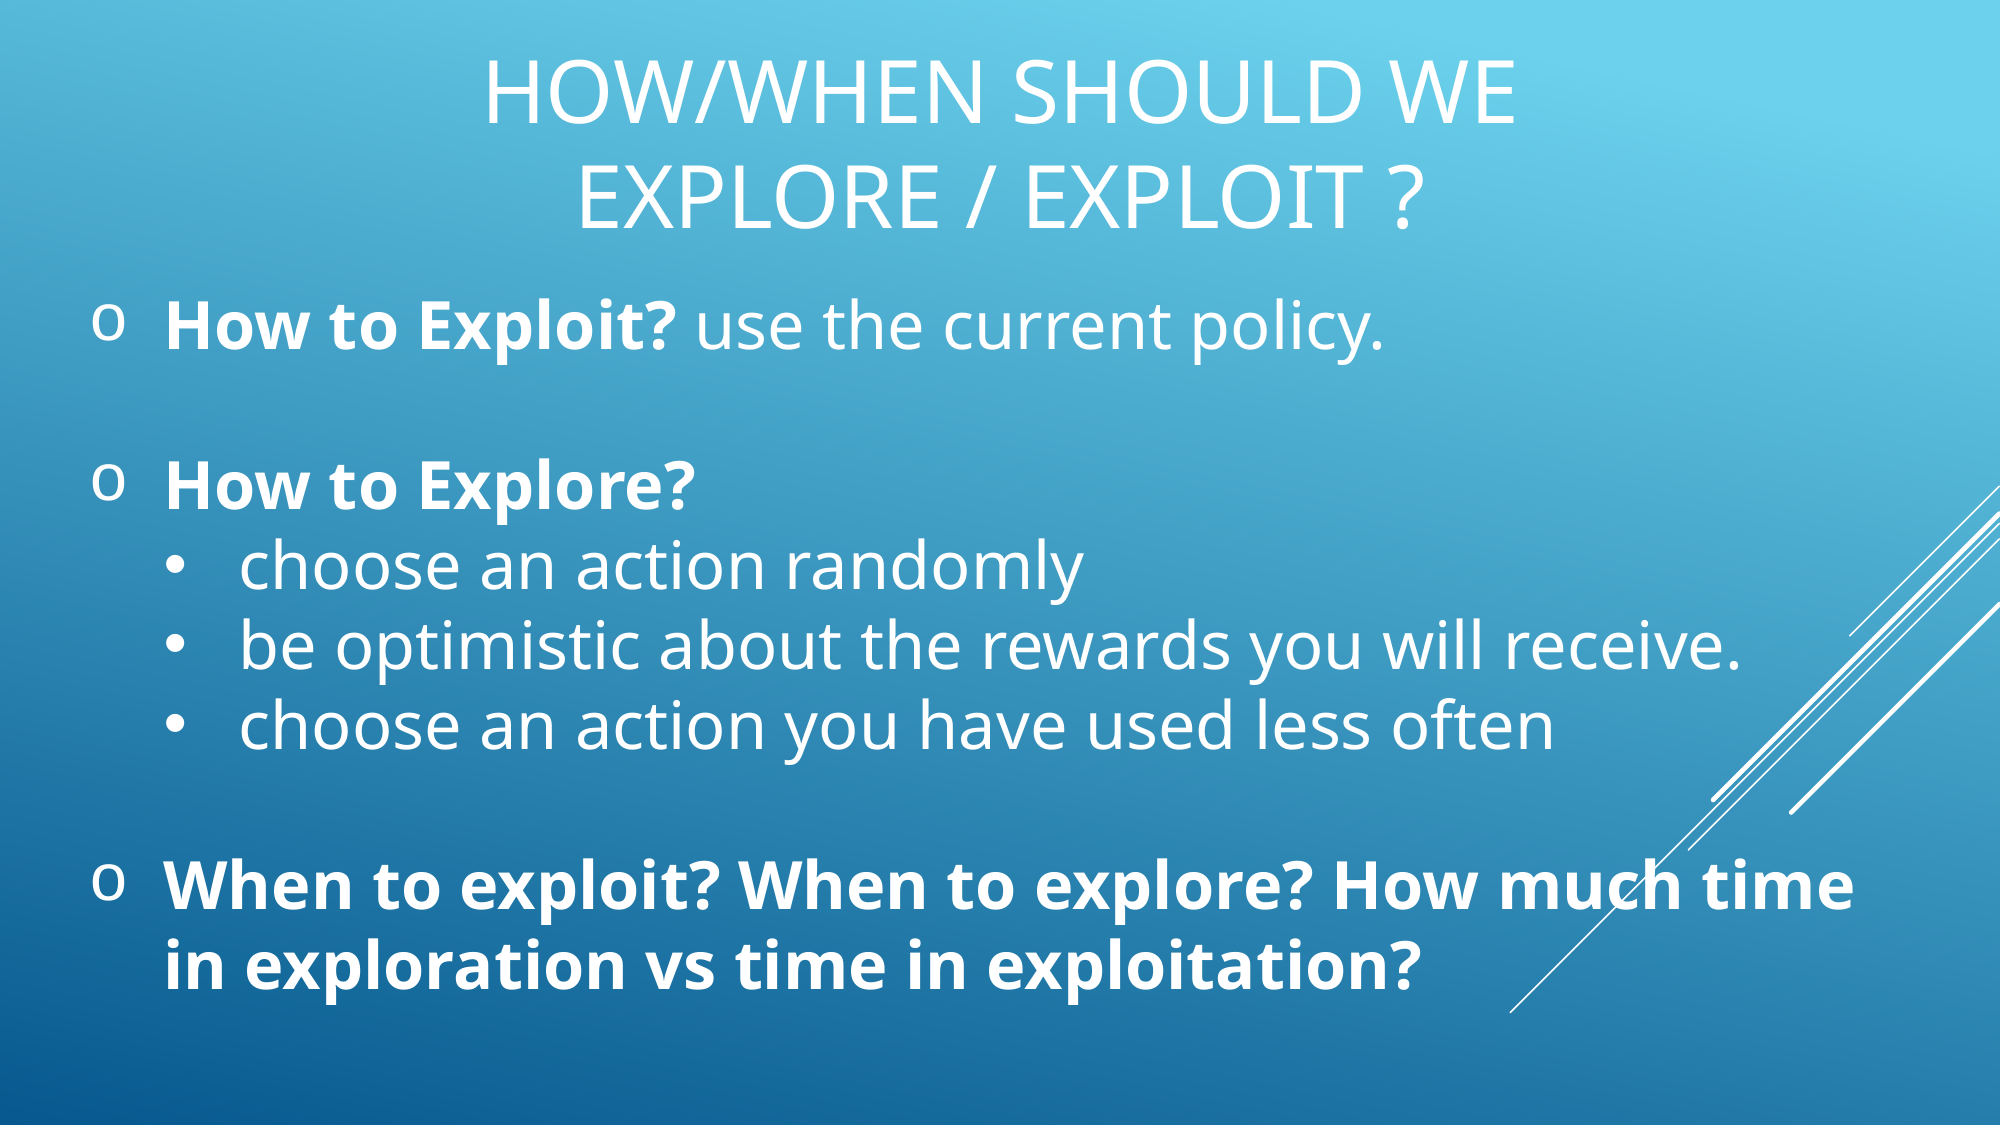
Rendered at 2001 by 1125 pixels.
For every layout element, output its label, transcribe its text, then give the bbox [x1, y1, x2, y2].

text_box How to Exploit? use the current policy. How to Explore? choose an action randomly be optimistic about the rewards you will receive. choose an action you have used less often When to exploit? When to explore? How much time in exploration vs time in exploitation? [73, 275, 1927, 1010]
title How/When should we explore / exploit ? [334, 33, 1666, 254]
